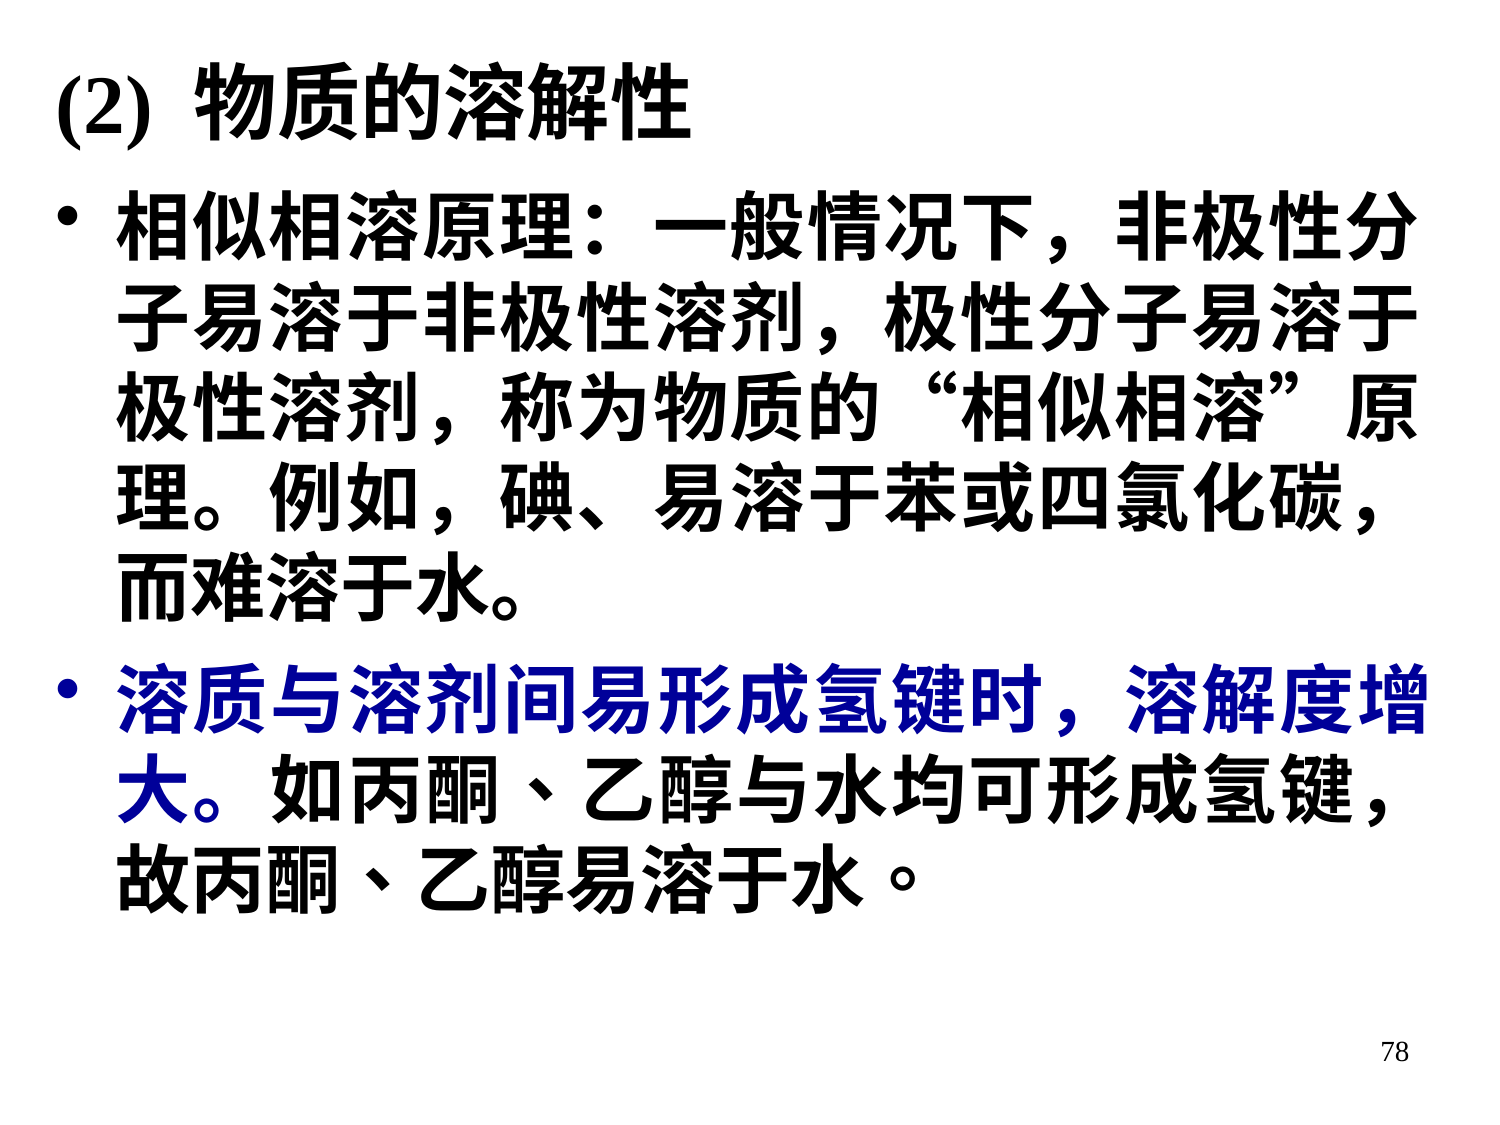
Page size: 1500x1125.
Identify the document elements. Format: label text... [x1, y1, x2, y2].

text_box (2) 物质的溶解性 [41, 42, 1105, 158]
text_box 相似相溶原理：一般情况下，非极性分子易溶于非极性溶剂，极性分子易溶于极性溶剂，称为物质的“相似相溶”原理。例如，碘、易溶于苯或四氯化碳，而难溶于水。 [41, 172, 1436, 638]
slide_number 78 [1074, 1024, 1425, 1103]
text_box 溶质与溶剂间易形成氢键时，溶解度增大。如丙酮、乙醇与水均可形成氢键，故丙酮、乙醇易溶于水。 [41, 645, 1447, 930]
